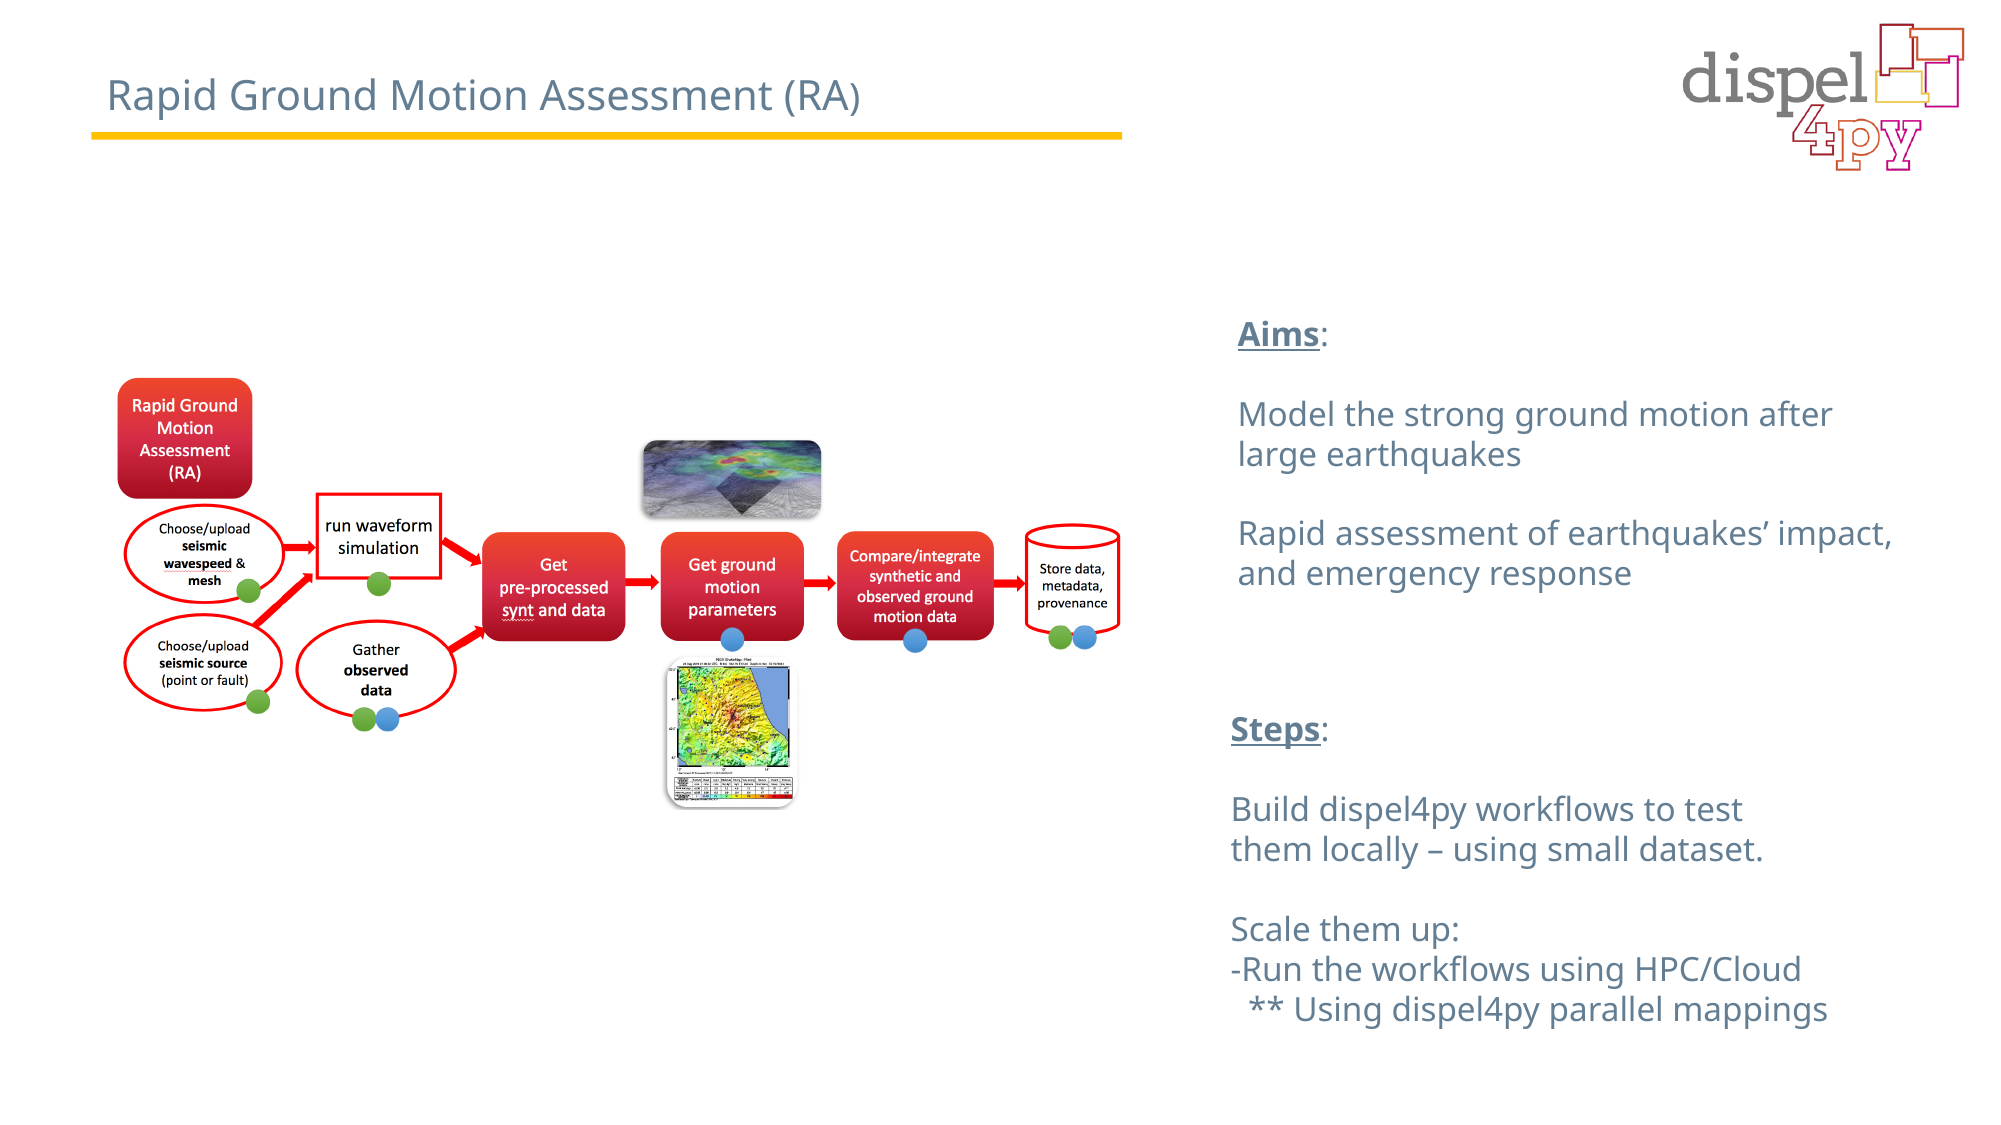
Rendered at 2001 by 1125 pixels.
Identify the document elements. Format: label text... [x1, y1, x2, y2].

picture [1655, 0, 2000, 195]
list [113, 375, 1123, 810]
text_box Aims: Model the strong ground motion after large earthquakes Rapid assessment of earthquakes’ impact, and emergency response [1222, 305, 1918, 645]
text_box Steps: Build dispel4py workflows to test them locally – using small dataset. Scale them up: -Run the workflows using HPC/Cloud ** Using dispel4py parallel mappings [1215, 700, 1845, 1120]
title Rapid Ground Motion Assessment (RA) [91, 13, 1655, 181]
text_box [90, 131, 1123, 141]
